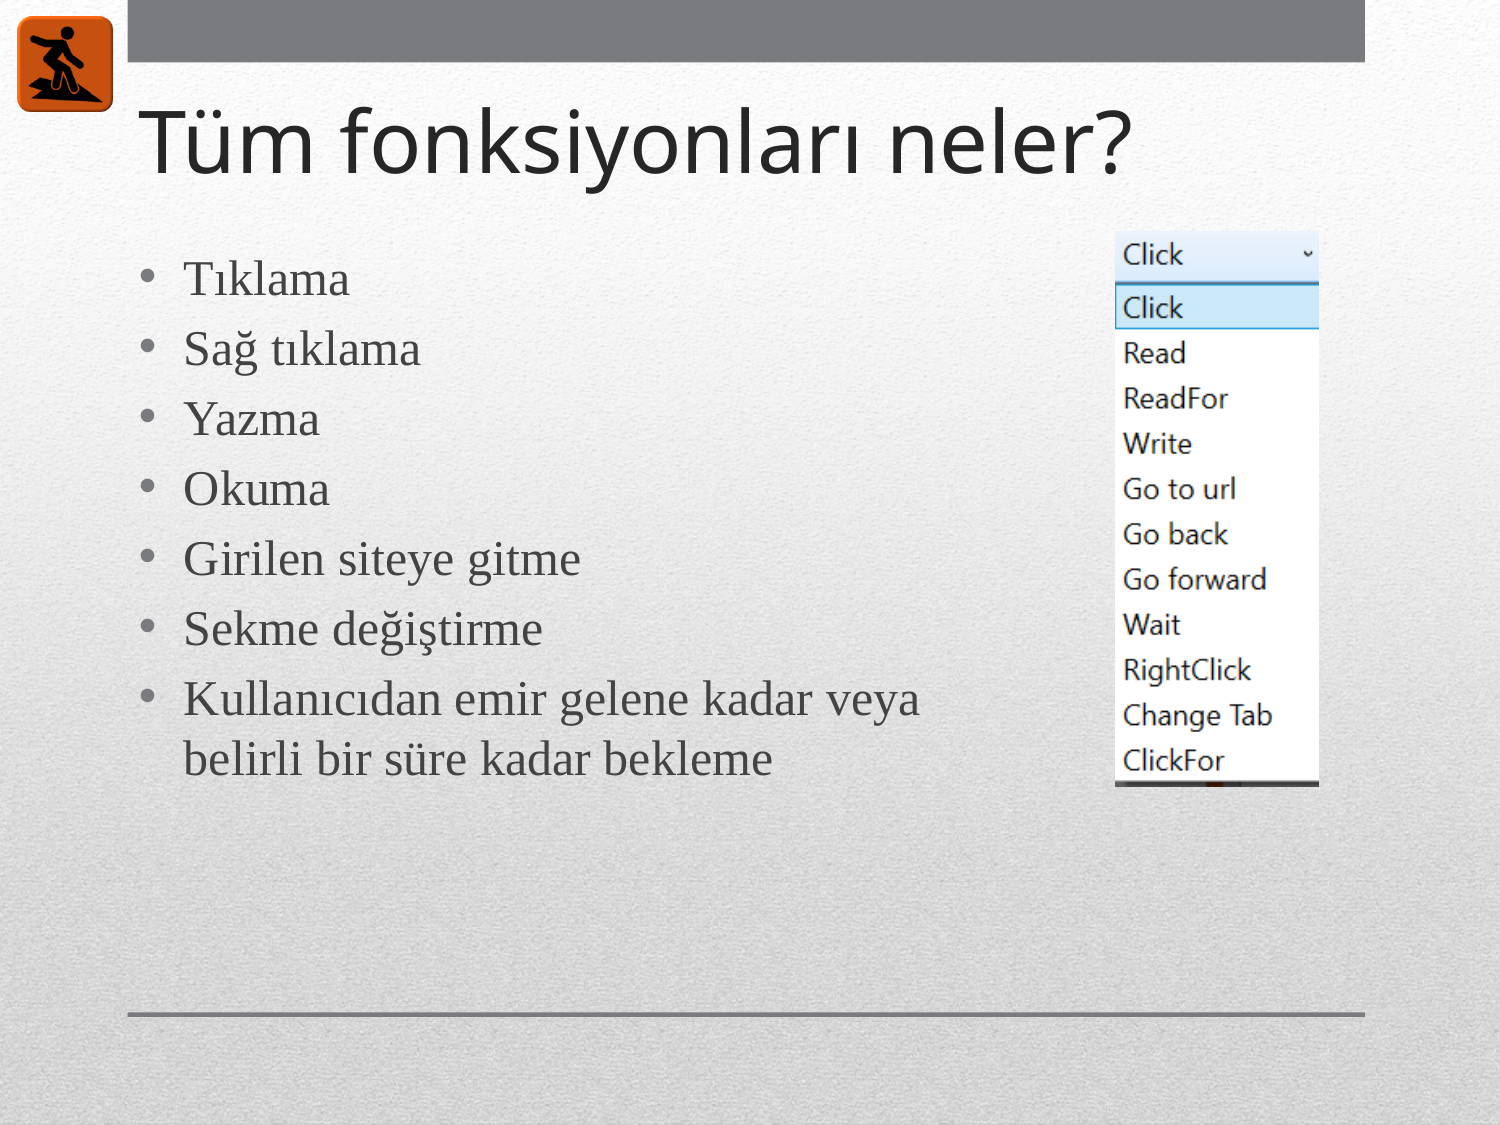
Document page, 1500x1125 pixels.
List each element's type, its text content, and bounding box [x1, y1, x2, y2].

list Tıklama Sağ tıklama Yazma Okuma Girilen siteye gitme Sekme değiştirme Kullanıcıdan emir gelene kadar veya belirli bir süre kadar bekleme [123, 219, 1058, 882]
picture [1114, 230, 1320, 788]
title Tüm fonksiyonları neler? [123, 78, 1237, 199]
picture [16, 16, 113, 113]
